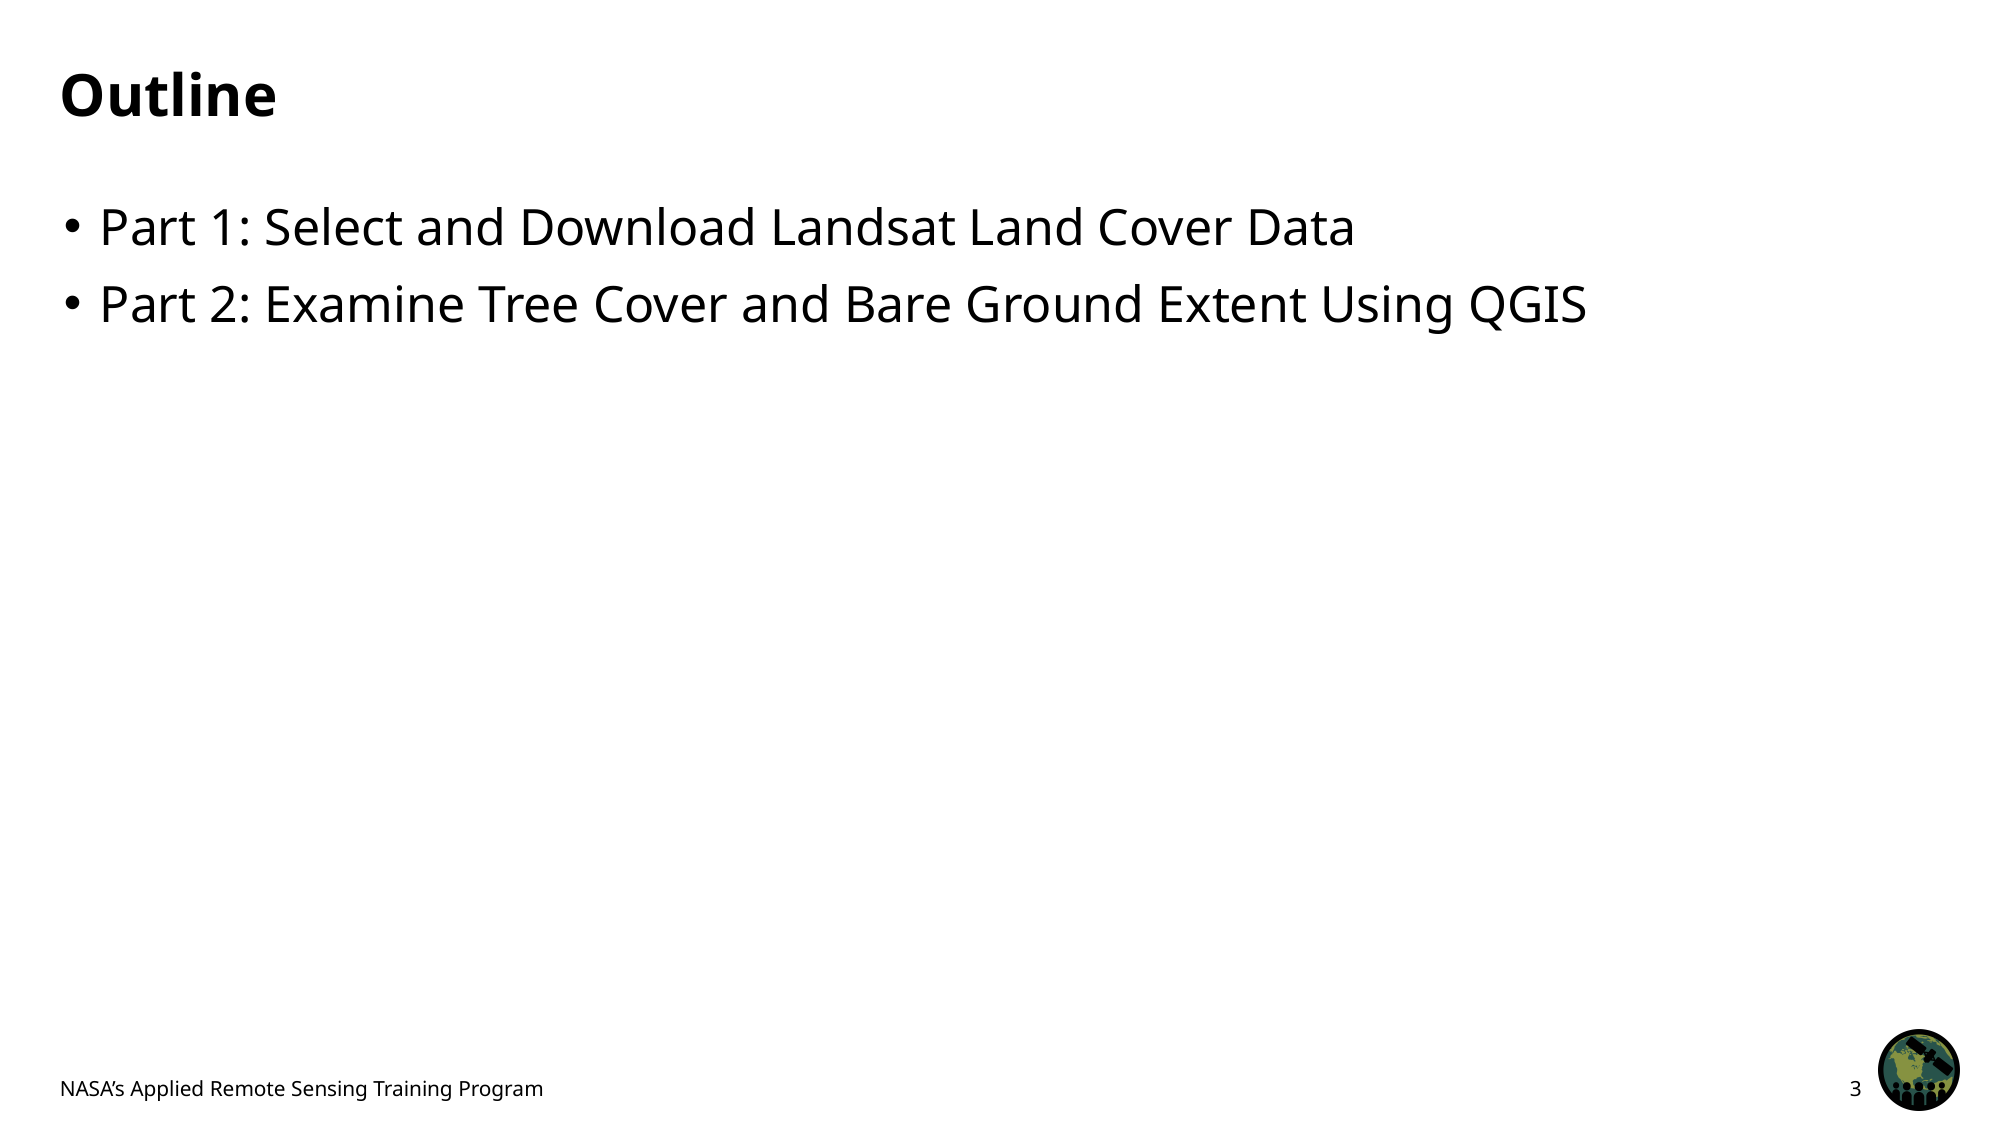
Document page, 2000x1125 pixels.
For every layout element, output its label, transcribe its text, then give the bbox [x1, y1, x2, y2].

title Outline [39, 45, 1960, 140]
picture [1878, 1038, 1960, 1111]
list Part 1: Select and Download Landsat Land Cover Data Part 2: Examine Tree Cover and Bare Ground Extent Using QGIS [39, 185, 1960, 1038]
